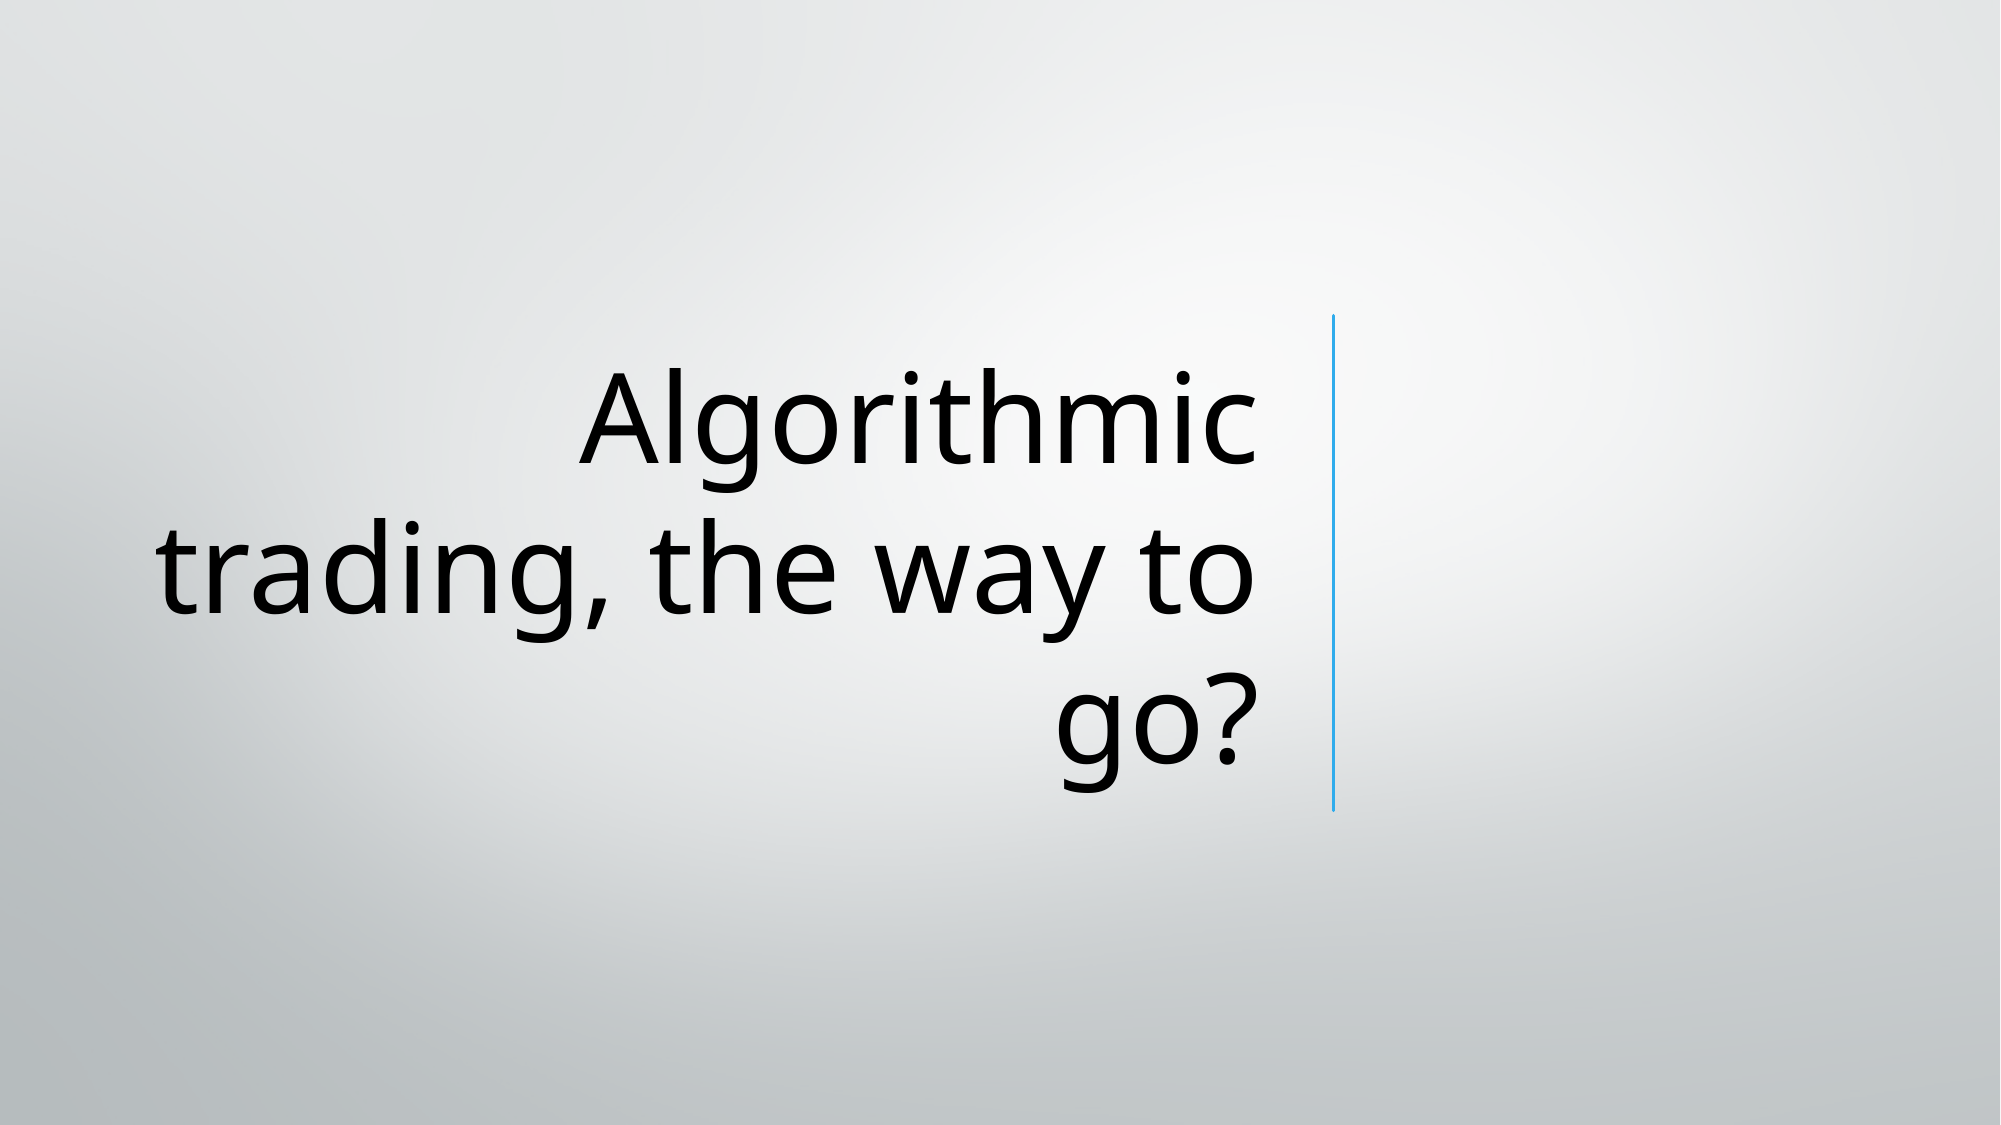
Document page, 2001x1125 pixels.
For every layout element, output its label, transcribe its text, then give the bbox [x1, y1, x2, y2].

title Algorithmic trading, the way to go? [129, 134, 1275, 992]
text_box [0, 0, 2000, 1125]
